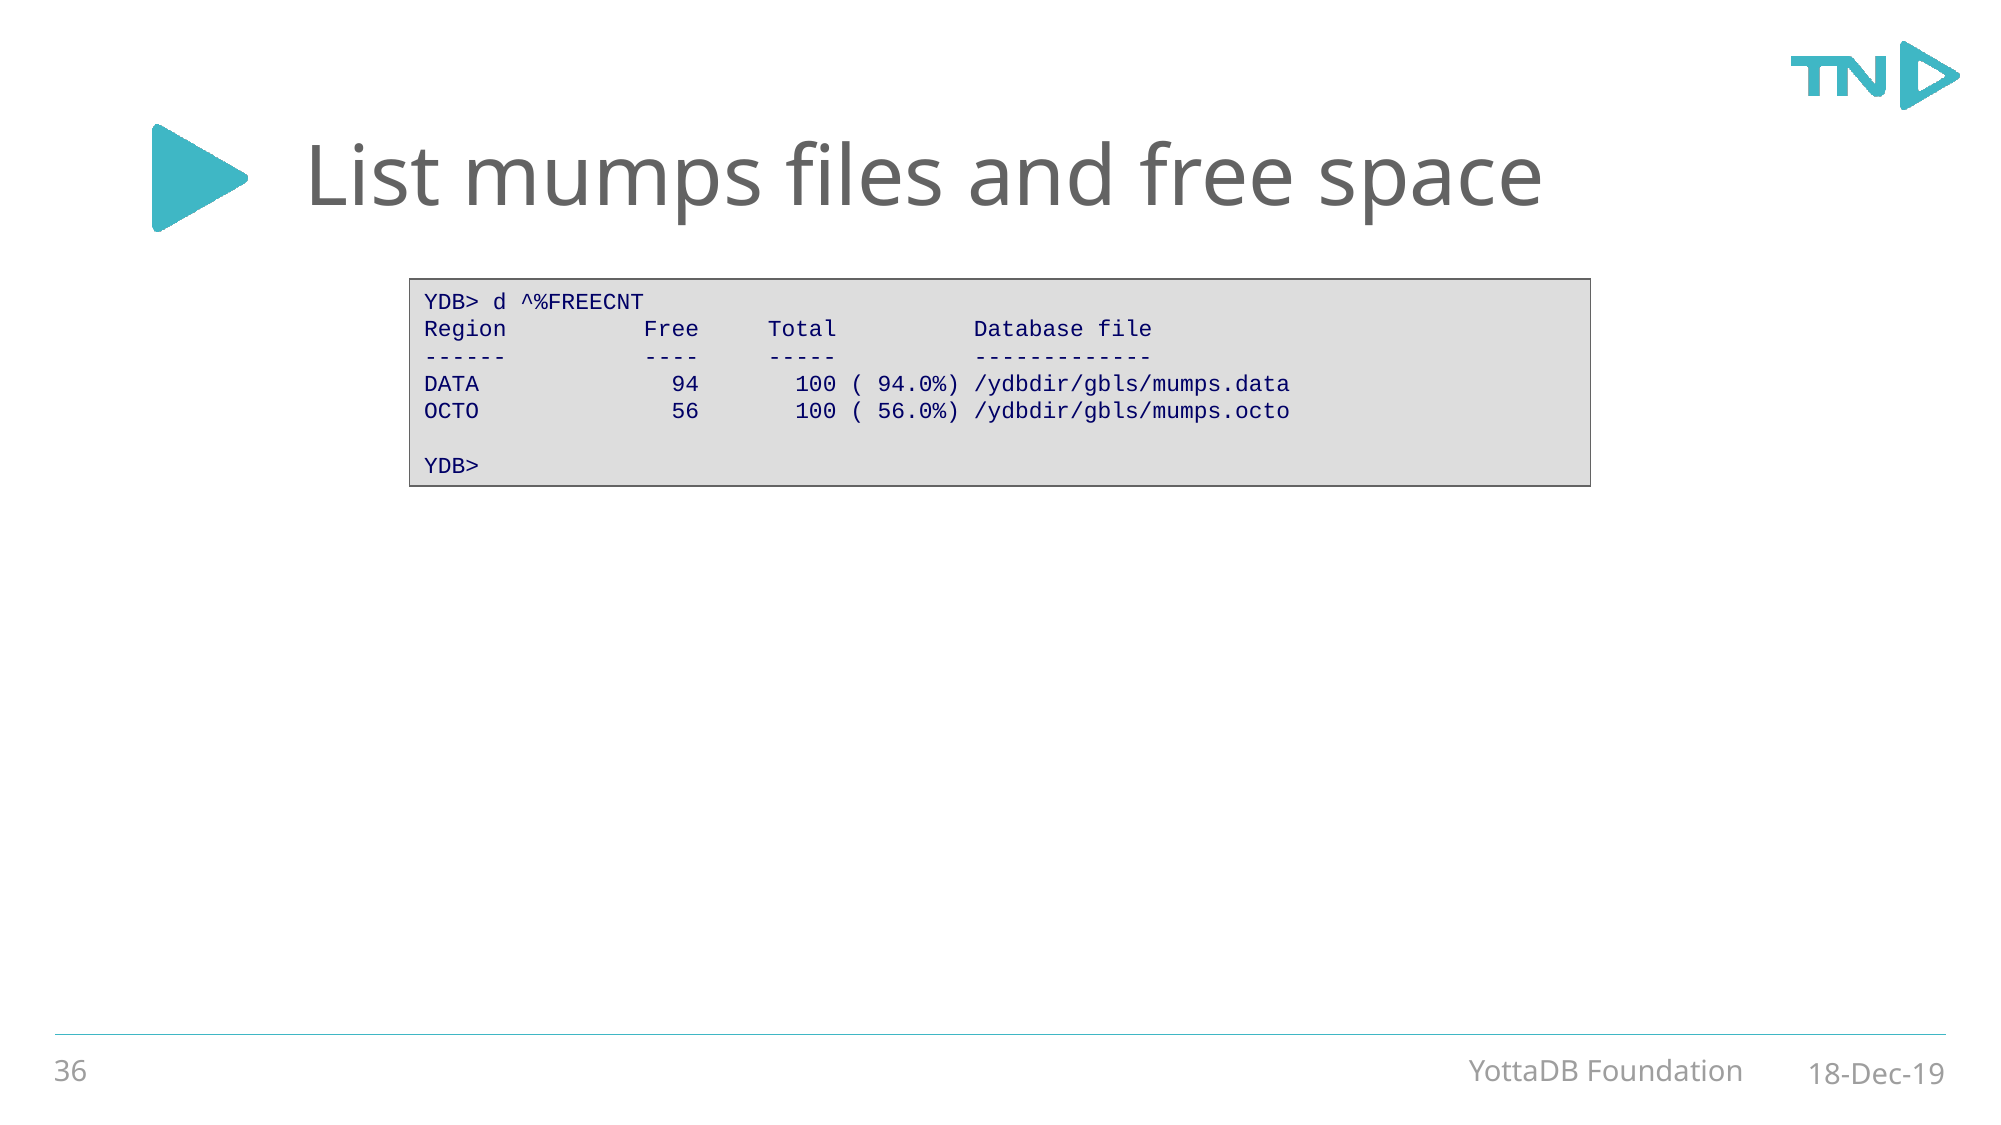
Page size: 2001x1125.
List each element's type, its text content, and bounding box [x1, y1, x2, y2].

picture [152, 124, 248, 232]
slide_number 18-Dec-19 [1762, 1042, 1961, 1103]
slide_number 36 [39, 1042, 156, 1103]
footer YottaDB Foundation [1083, 1042, 1759, 1103]
picture [1791, 41, 1960, 110]
title List mumps files and free space [289, 124, 1590, 232]
text_box YDB> d ^%FREECNT Region Free Total Database file ------ ---- ----- ------------- DATA 94 100 ( 94.0%) /ydbdir/gbls/mumps.data OCTO 56 100 ( 56.0%) /ydbdir/gbls/mumps.octo YDB> [409, 278, 1591, 486]
